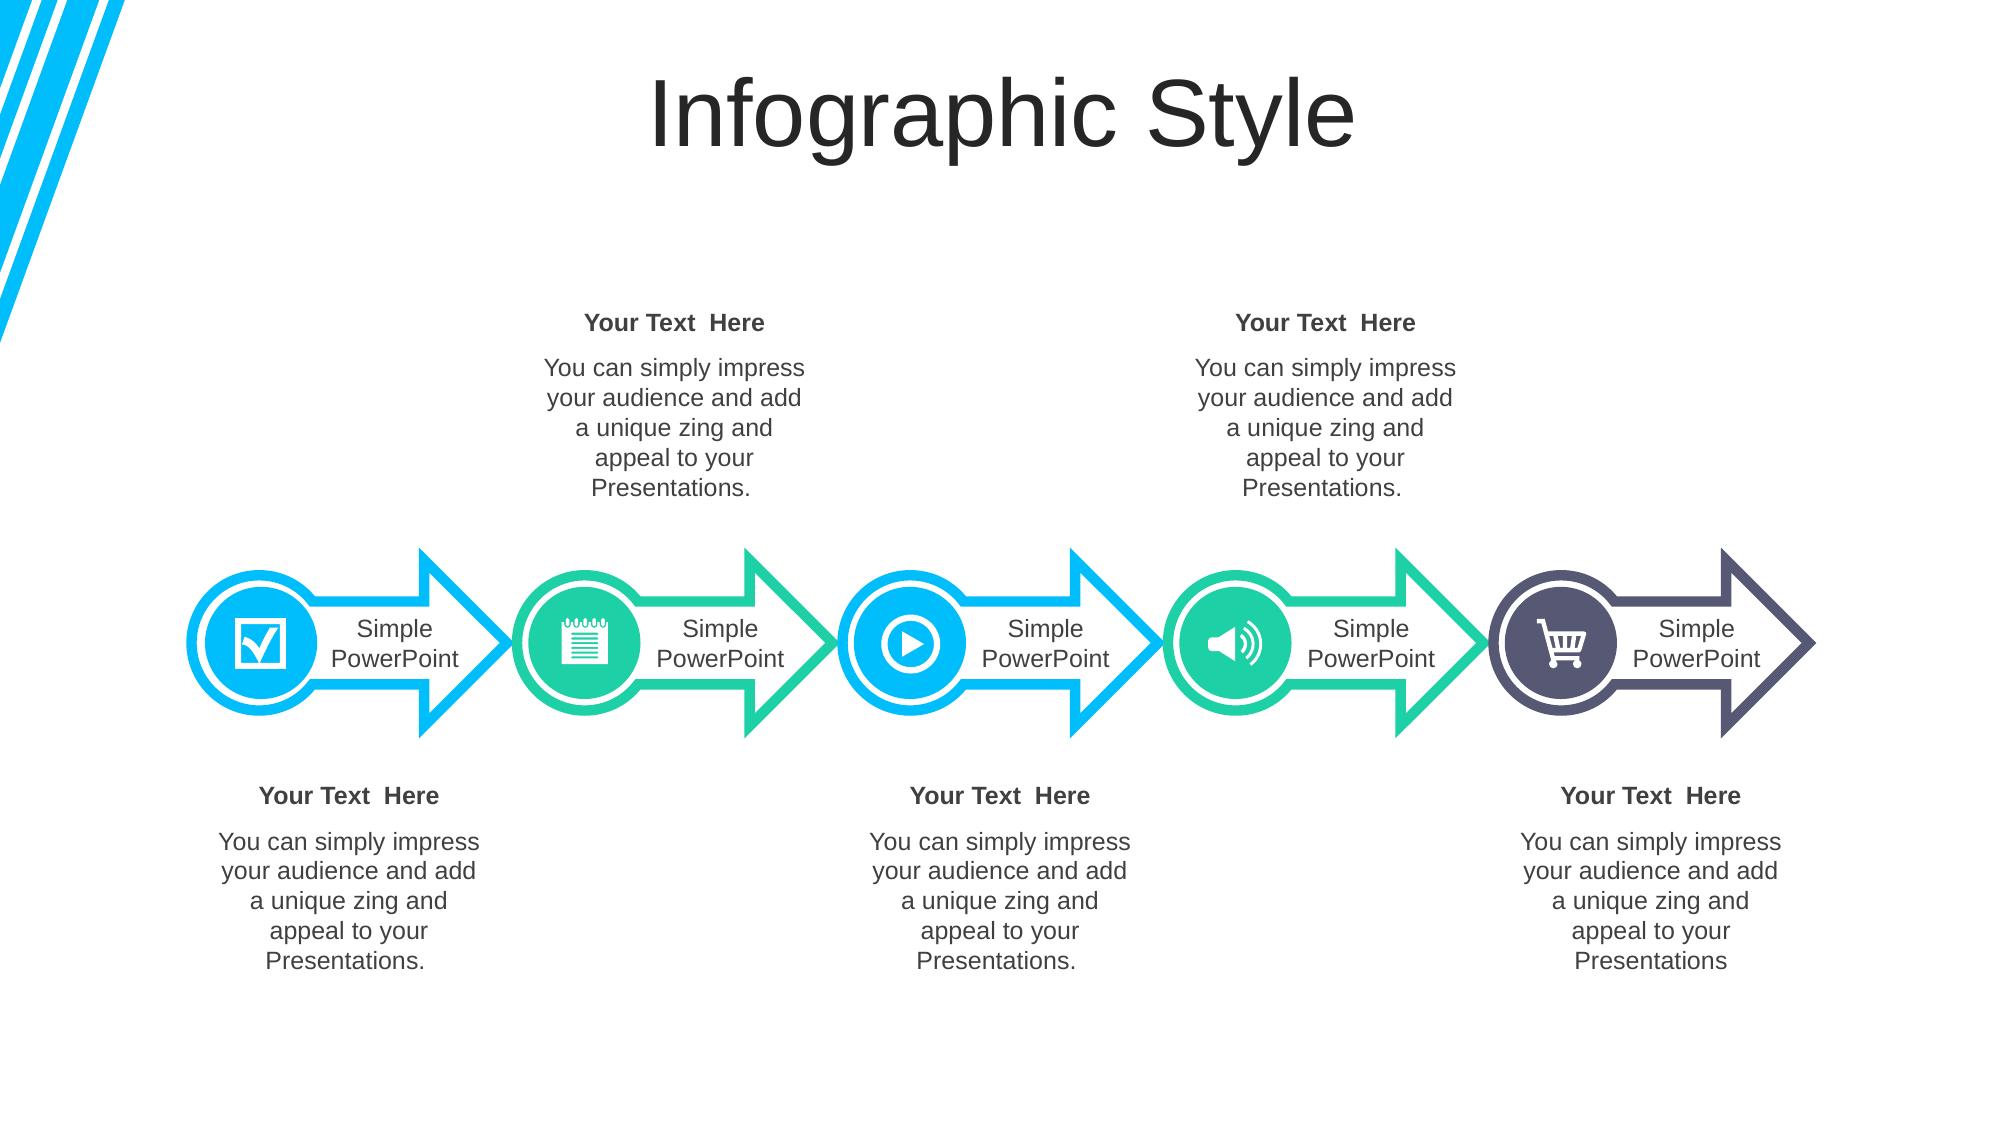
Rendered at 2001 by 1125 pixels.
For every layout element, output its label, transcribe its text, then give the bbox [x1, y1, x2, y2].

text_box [199, 772, 499, 985]
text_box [525, 298, 824, 511]
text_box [191, 560, 508, 726]
list Infographic Style [53, 55, 1952, 175]
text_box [1501, 772, 1801, 985]
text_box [850, 772, 1150, 985]
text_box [842, 560, 1159, 726]
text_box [1493, 560, 1810, 726]
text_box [516, 560, 833, 726]
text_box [1167, 560, 1484, 726]
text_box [1176, 298, 1475, 511]
